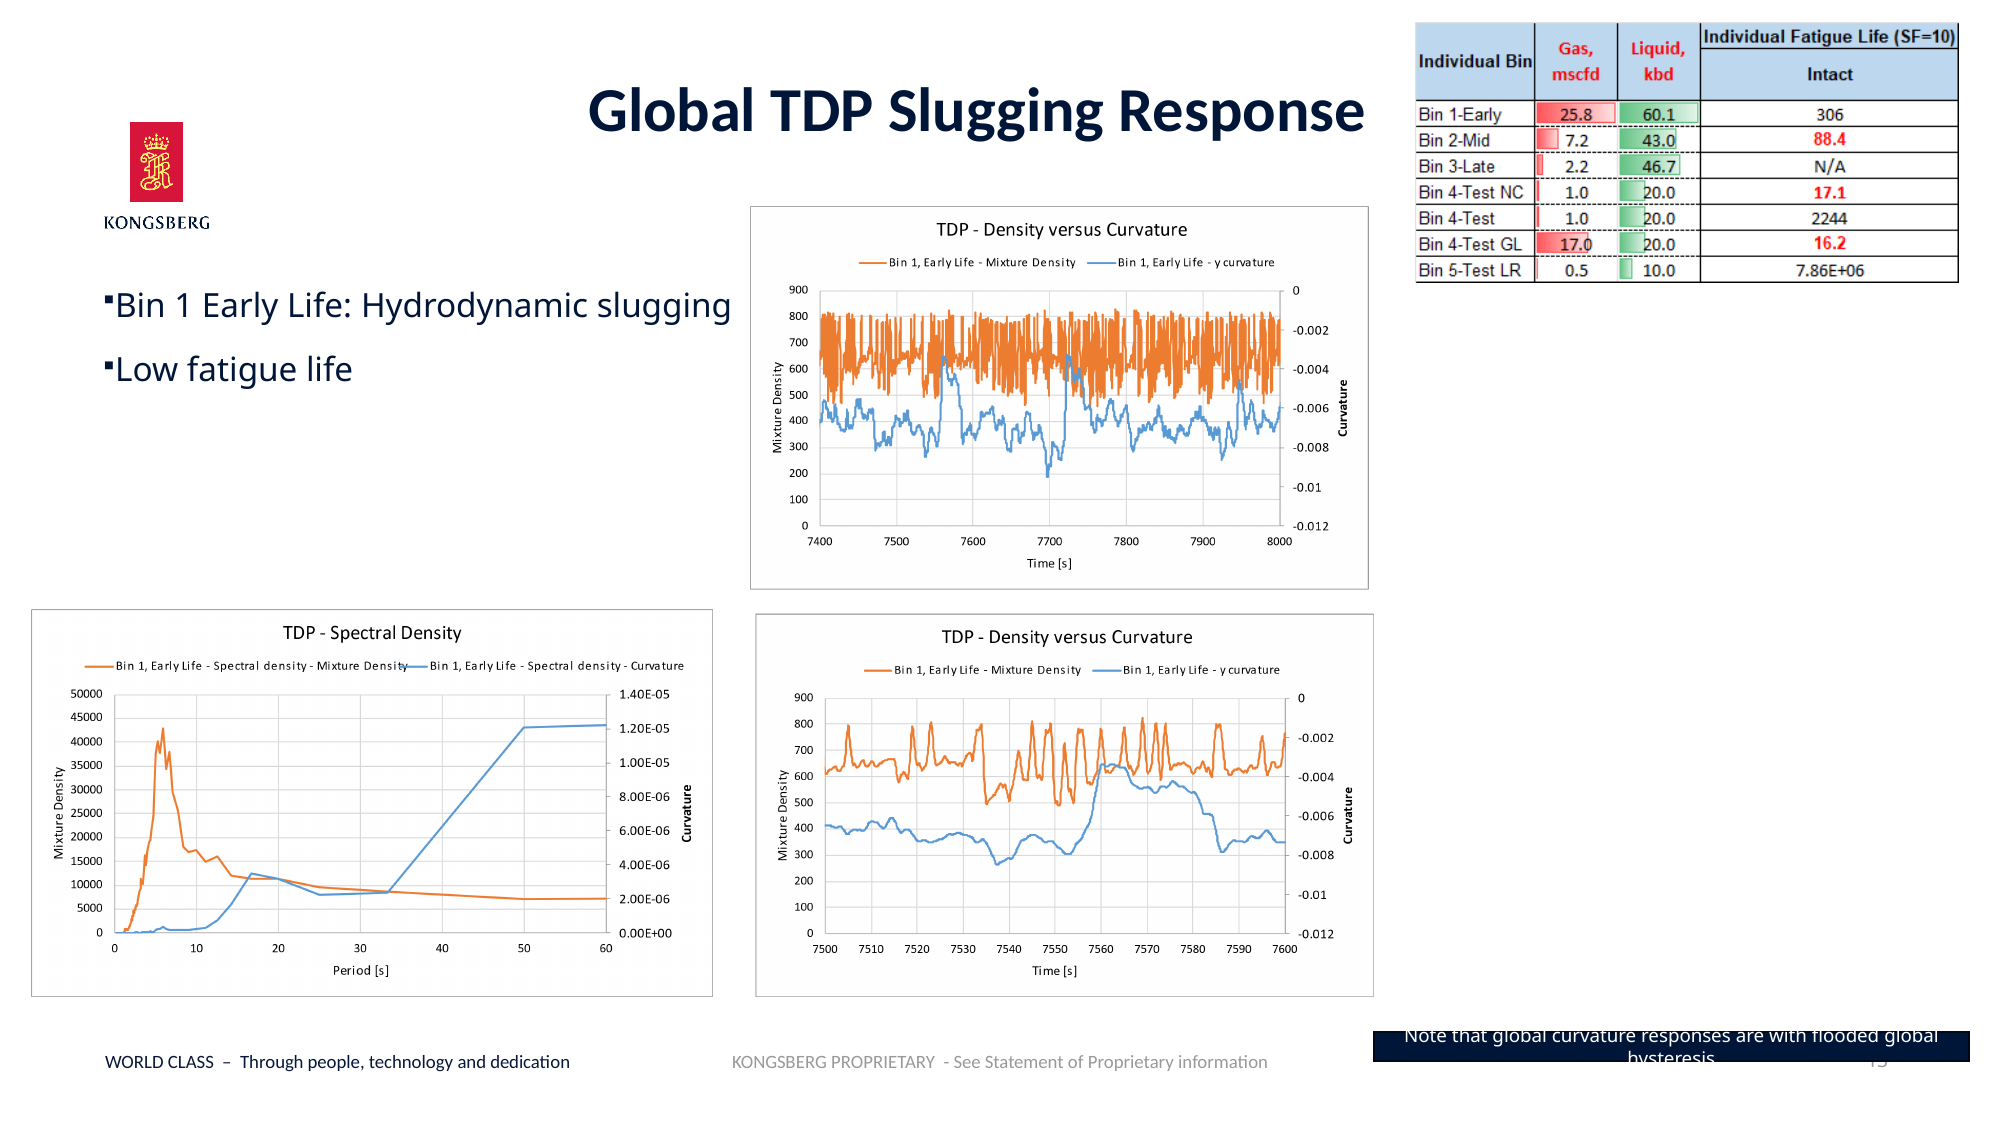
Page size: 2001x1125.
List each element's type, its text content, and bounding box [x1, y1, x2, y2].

slide_number 13 [1778, 1062, 1904, 1092]
picture [104, 122, 209, 229]
text_box Note that global curvature responses are with flooded global hysteresis [1373, 1031, 1970, 1062]
title Global TDP Slugging Response [312, 70, 1415, 154]
picture [749, 206, 1374, 997]
picture [1415, 22, 1959, 283]
list Bin 1 Early Life: Hydrodynamic slugging Low fatigue life [102, 283, 749, 979]
picture [31, 609, 713, 997]
